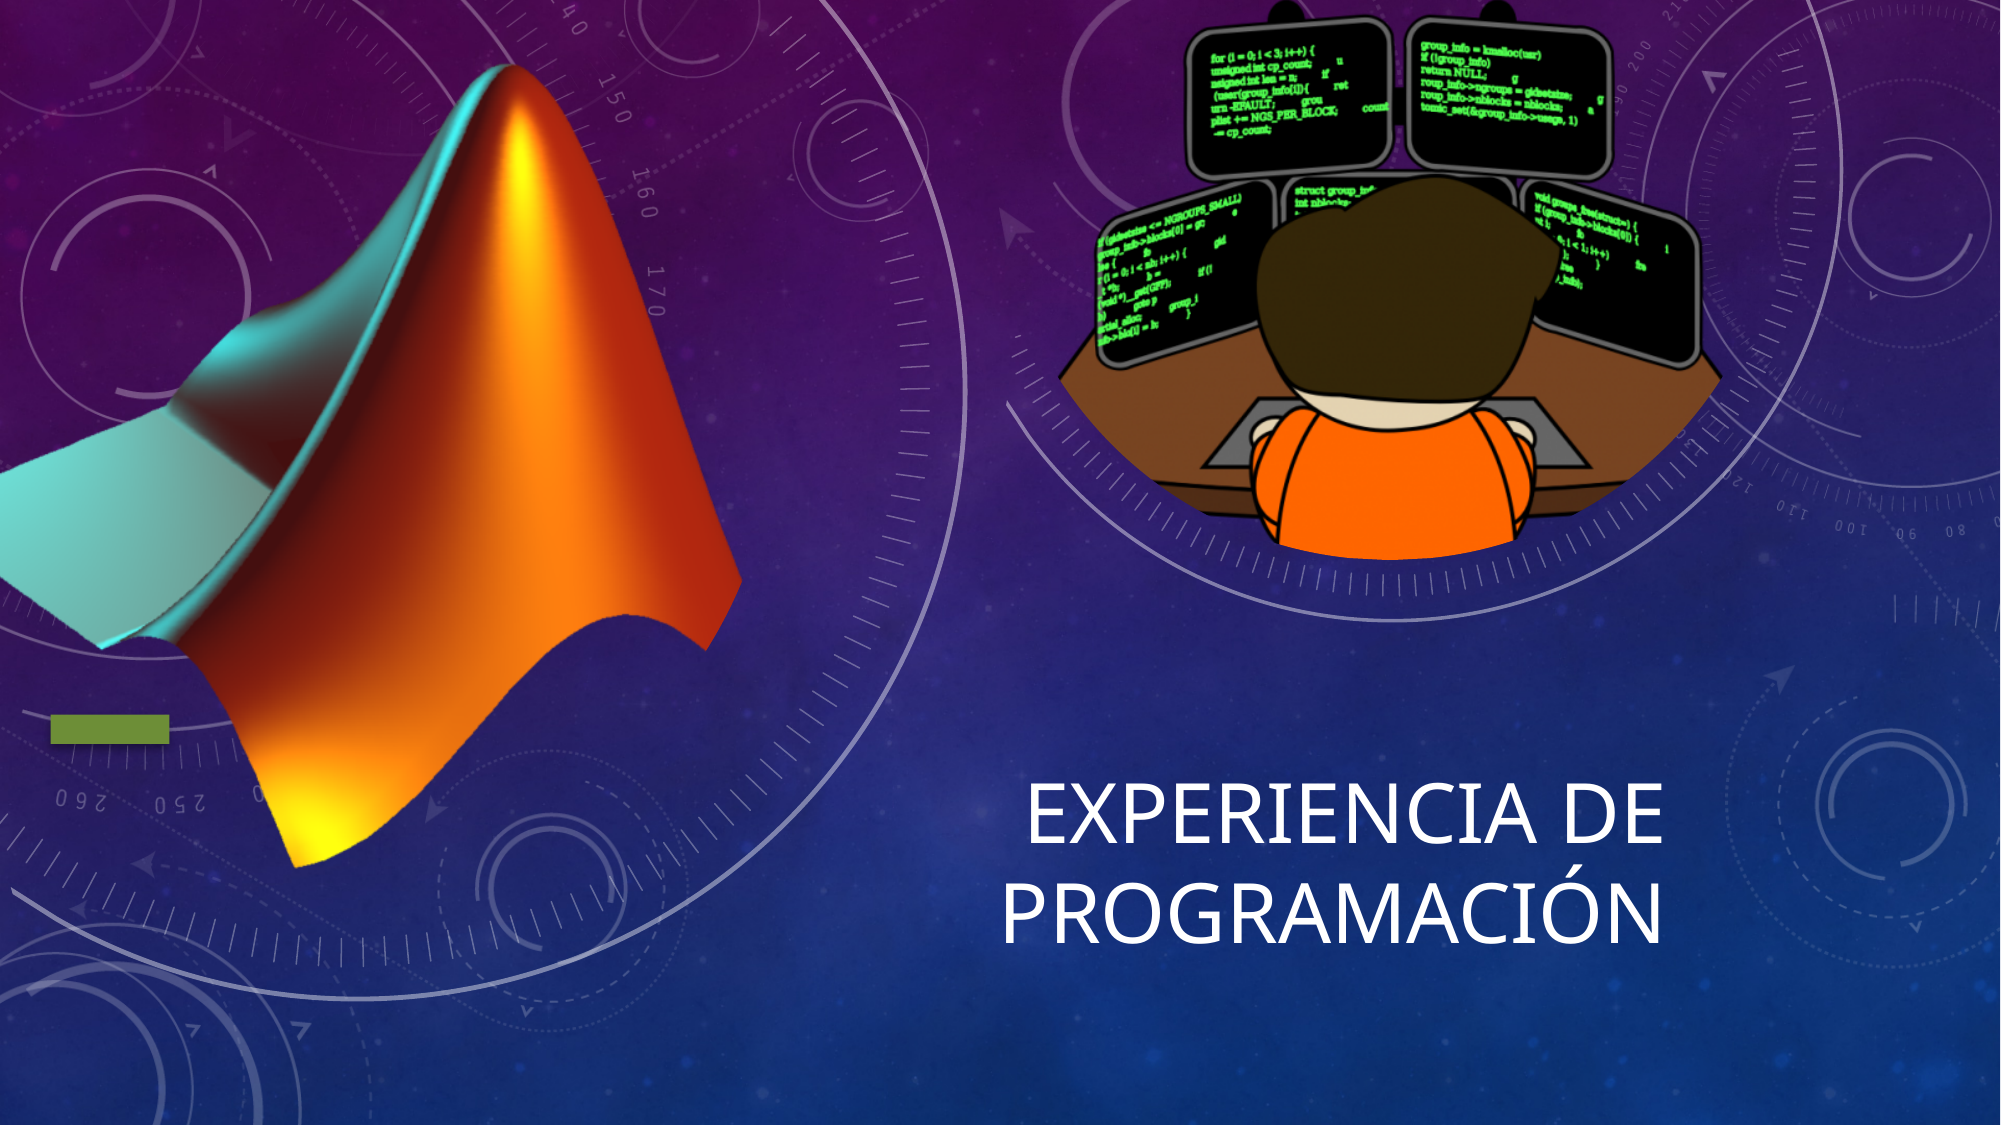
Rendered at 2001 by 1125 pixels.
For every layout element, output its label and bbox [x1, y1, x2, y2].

text_box [0, 41, 1003, 978]
picture [0, 59, 779, 870]
picture [0, 0, 2001, 1125]
text_box [1028, 0, 1827, 630]
